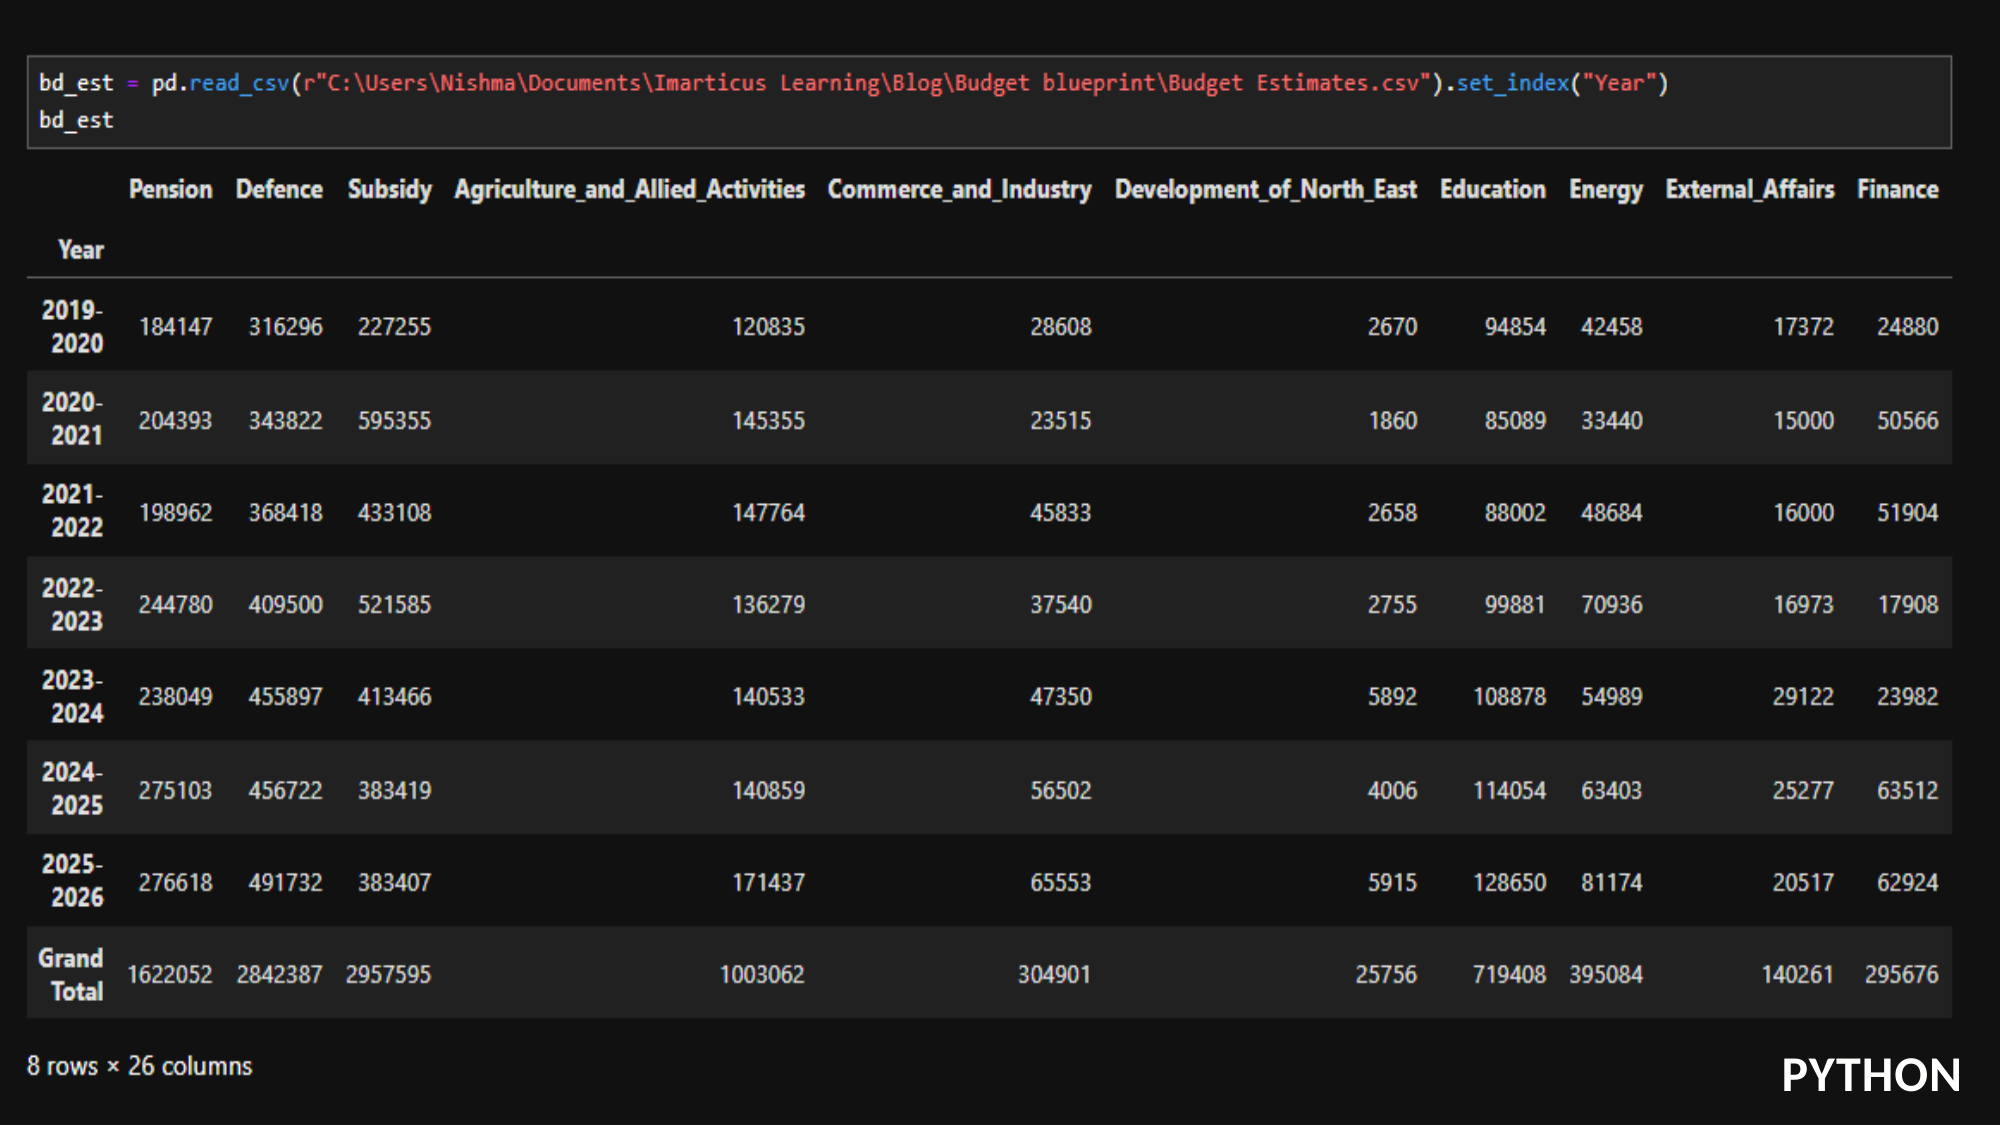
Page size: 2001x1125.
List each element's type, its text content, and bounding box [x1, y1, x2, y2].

text_box PYTHON [1676, 1033, 2000, 1109]
picture [17, 42, 1958, 1093]
